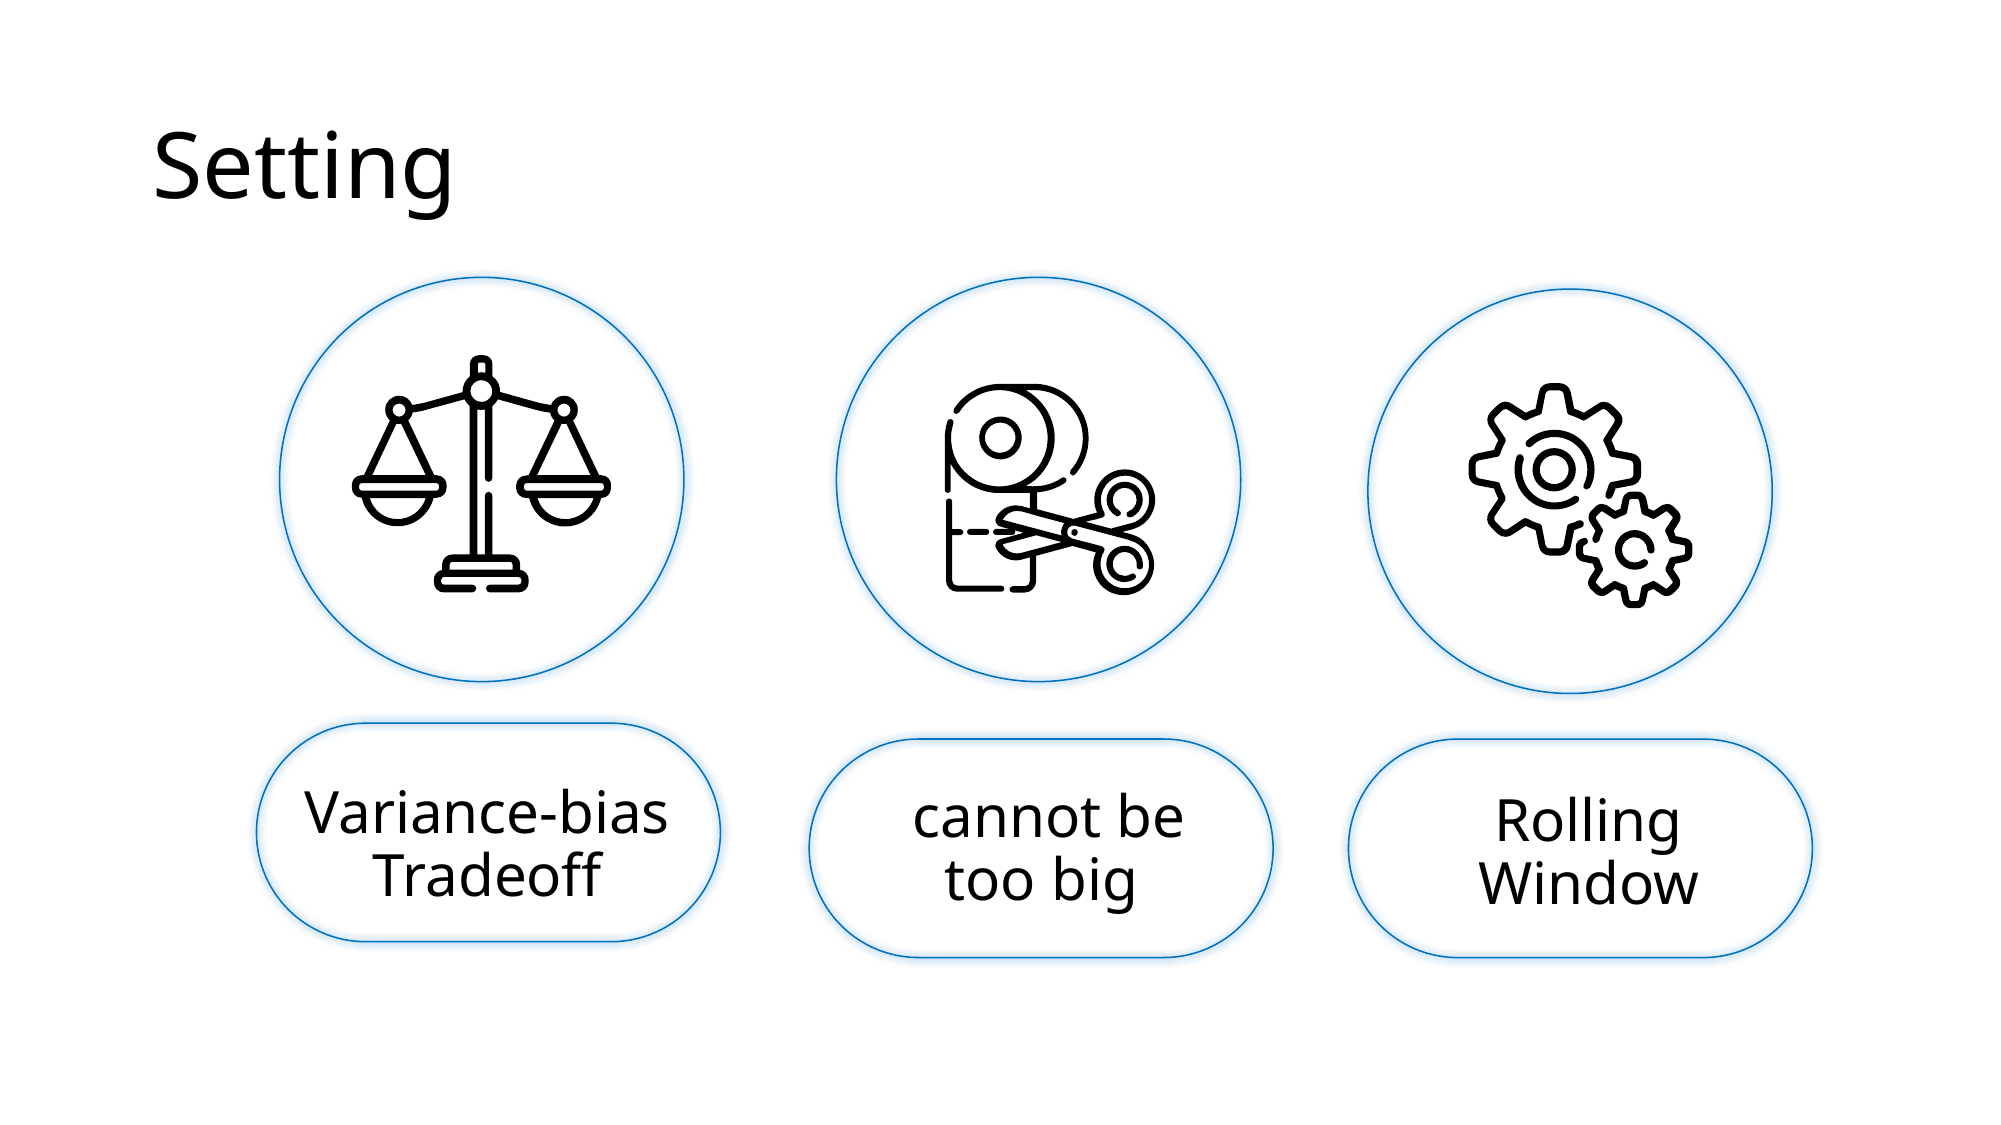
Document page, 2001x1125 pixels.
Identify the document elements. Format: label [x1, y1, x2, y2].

text_box [351, 355, 611, 593]
text_box [944, 383, 1156, 596]
text_box [967, 528, 990, 535]
text_box [256, 723, 721, 942]
text_box [1367, 289, 1773, 694]
text_box [979, 416, 1022, 460]
text_box [993, 528, 1016, 535]
text_box [1106, 481, 1143, 518]
text_box [809, 739, 1274, 958]
text_box [1071, 529, 1078, 536]
text_box [1106, 545, 1143, 583]
text_box [279, 277, 684, 682]
text_box [836, 277, 1241, 682]
text_box [1348, 739, 1813, 958]
text_box [946, 498, 1005, 592]
text_box [1468, 383, 1693, 609]
